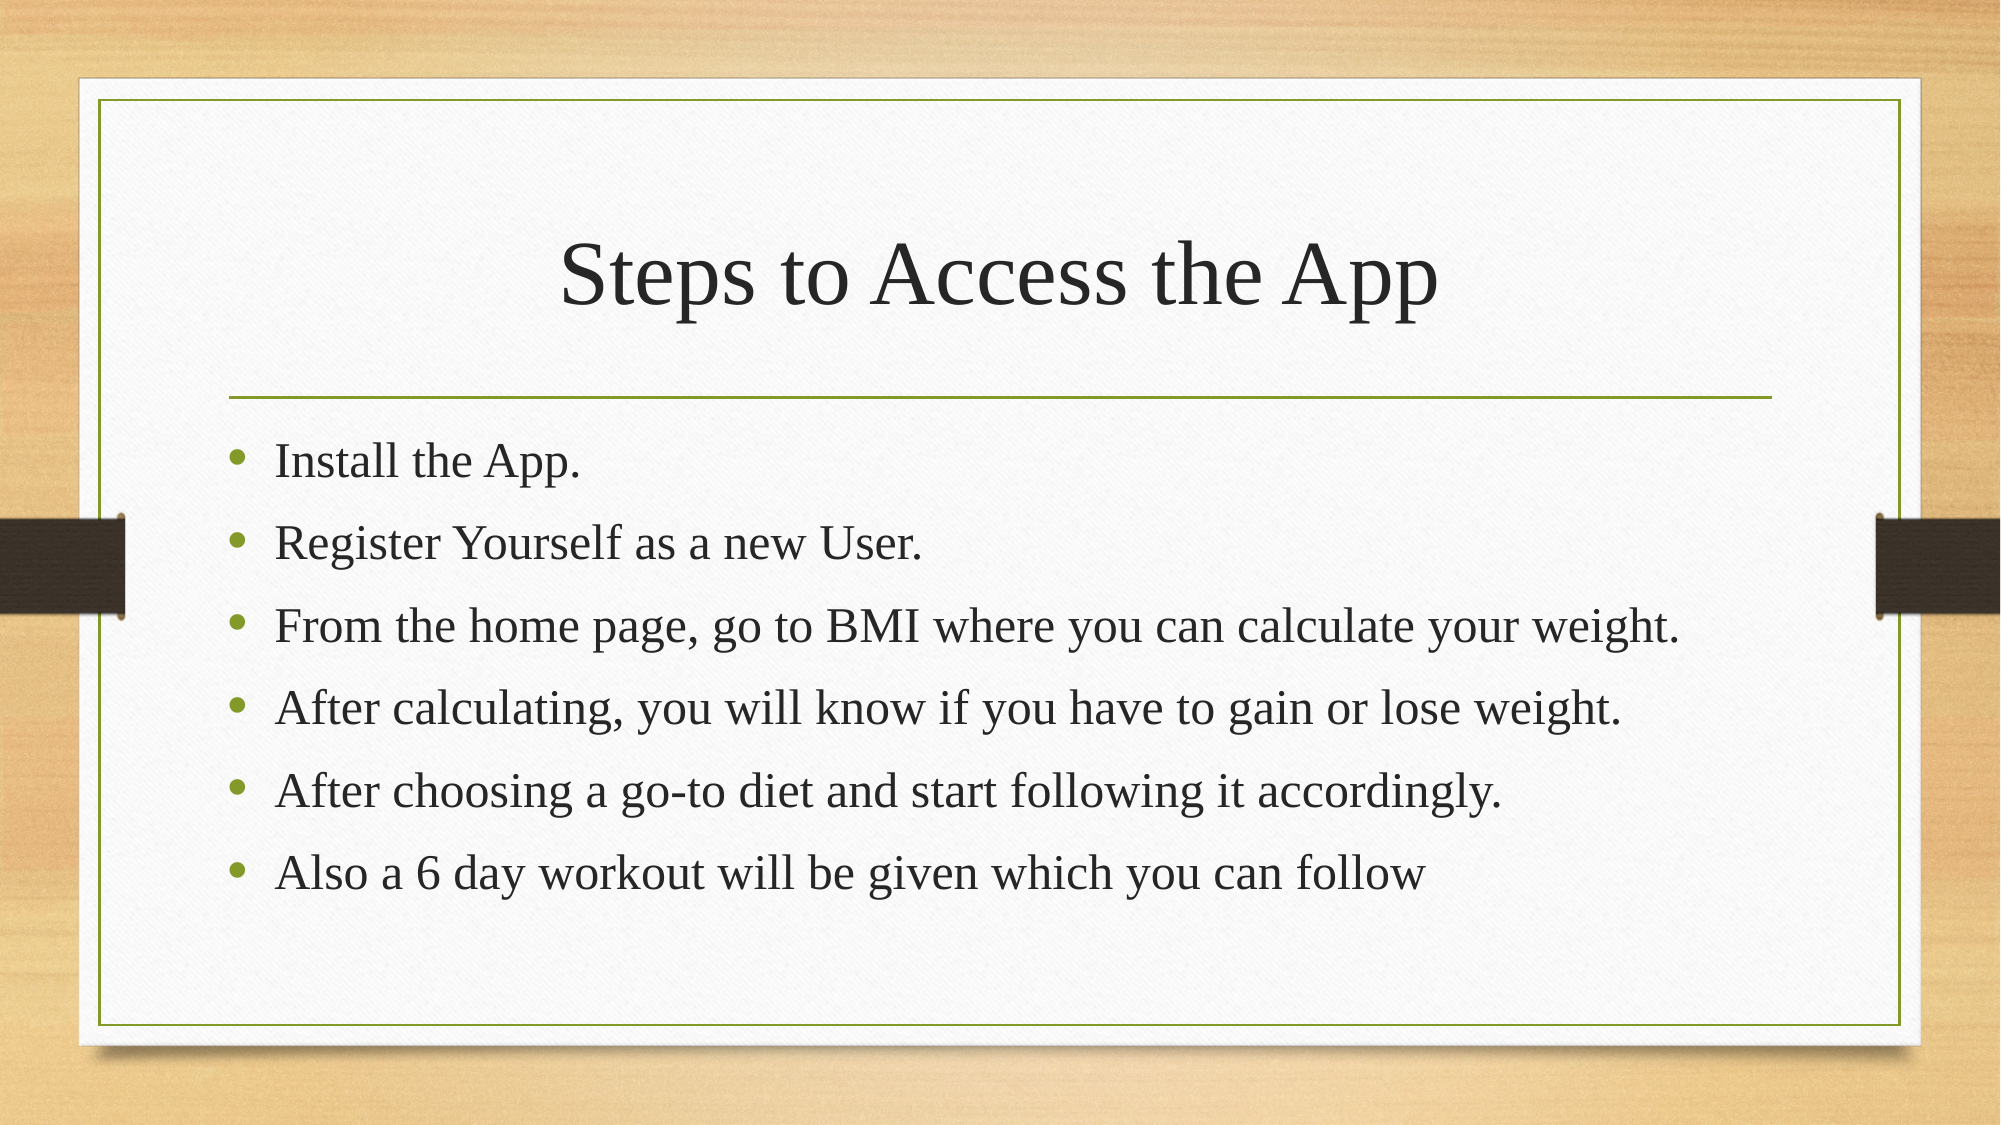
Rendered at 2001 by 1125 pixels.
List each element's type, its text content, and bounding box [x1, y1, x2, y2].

picture [0, 0, 2001, 1125]
title Steps to Access the App [212, 161, 1788, 375]
list Install the App. Register Yourself as a new User. From the home page, go to BMI where you can calculate your weight. After calculating, you will know if you have to gain or lose weight. After choosing a go-to diet and start following it accordingly. Also a 6 day workout will be given which you can follow [212, 419, 1788, 964]
